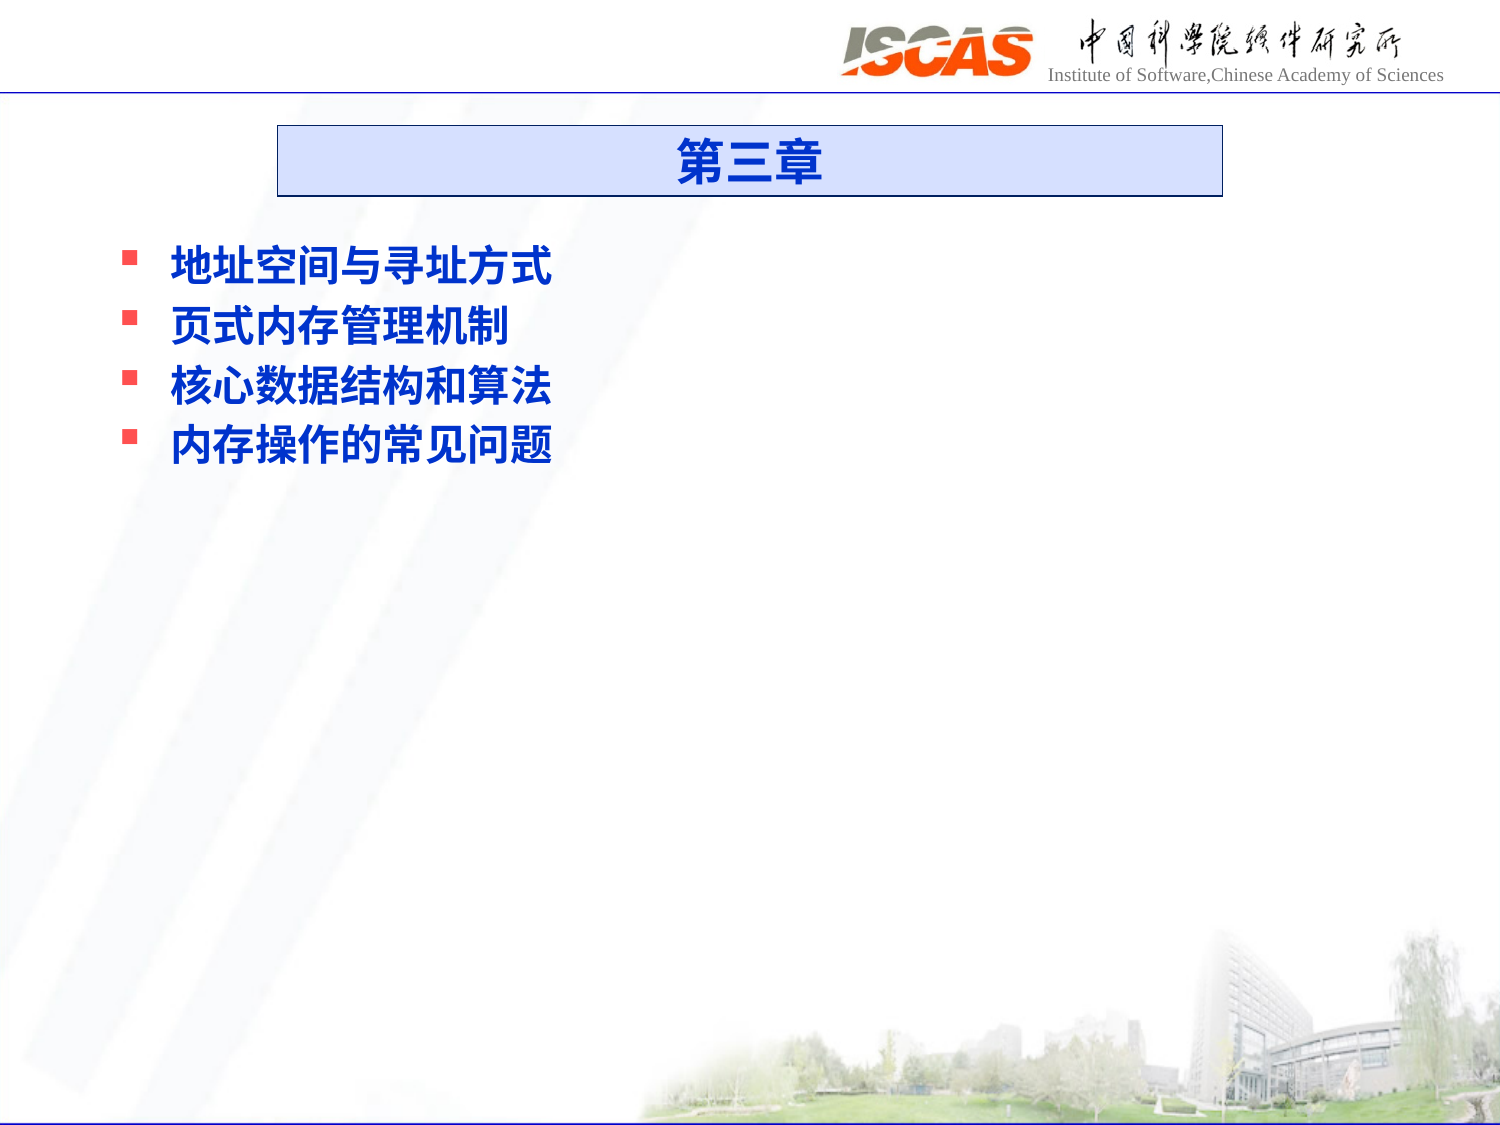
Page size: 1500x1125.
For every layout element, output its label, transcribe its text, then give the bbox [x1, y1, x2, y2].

list 第三章 [277, 125, 1223, 197]
picture [1077, 15, 1402, 71]
picture [837, 18, 1045, 87]
list 地址空间与寻址方式 页式内存管理机制 核心数据结构和算法 内存操作的常见问题 [102, 231, 1398, 1032]
picture [0, 92, 1500, 1125]
